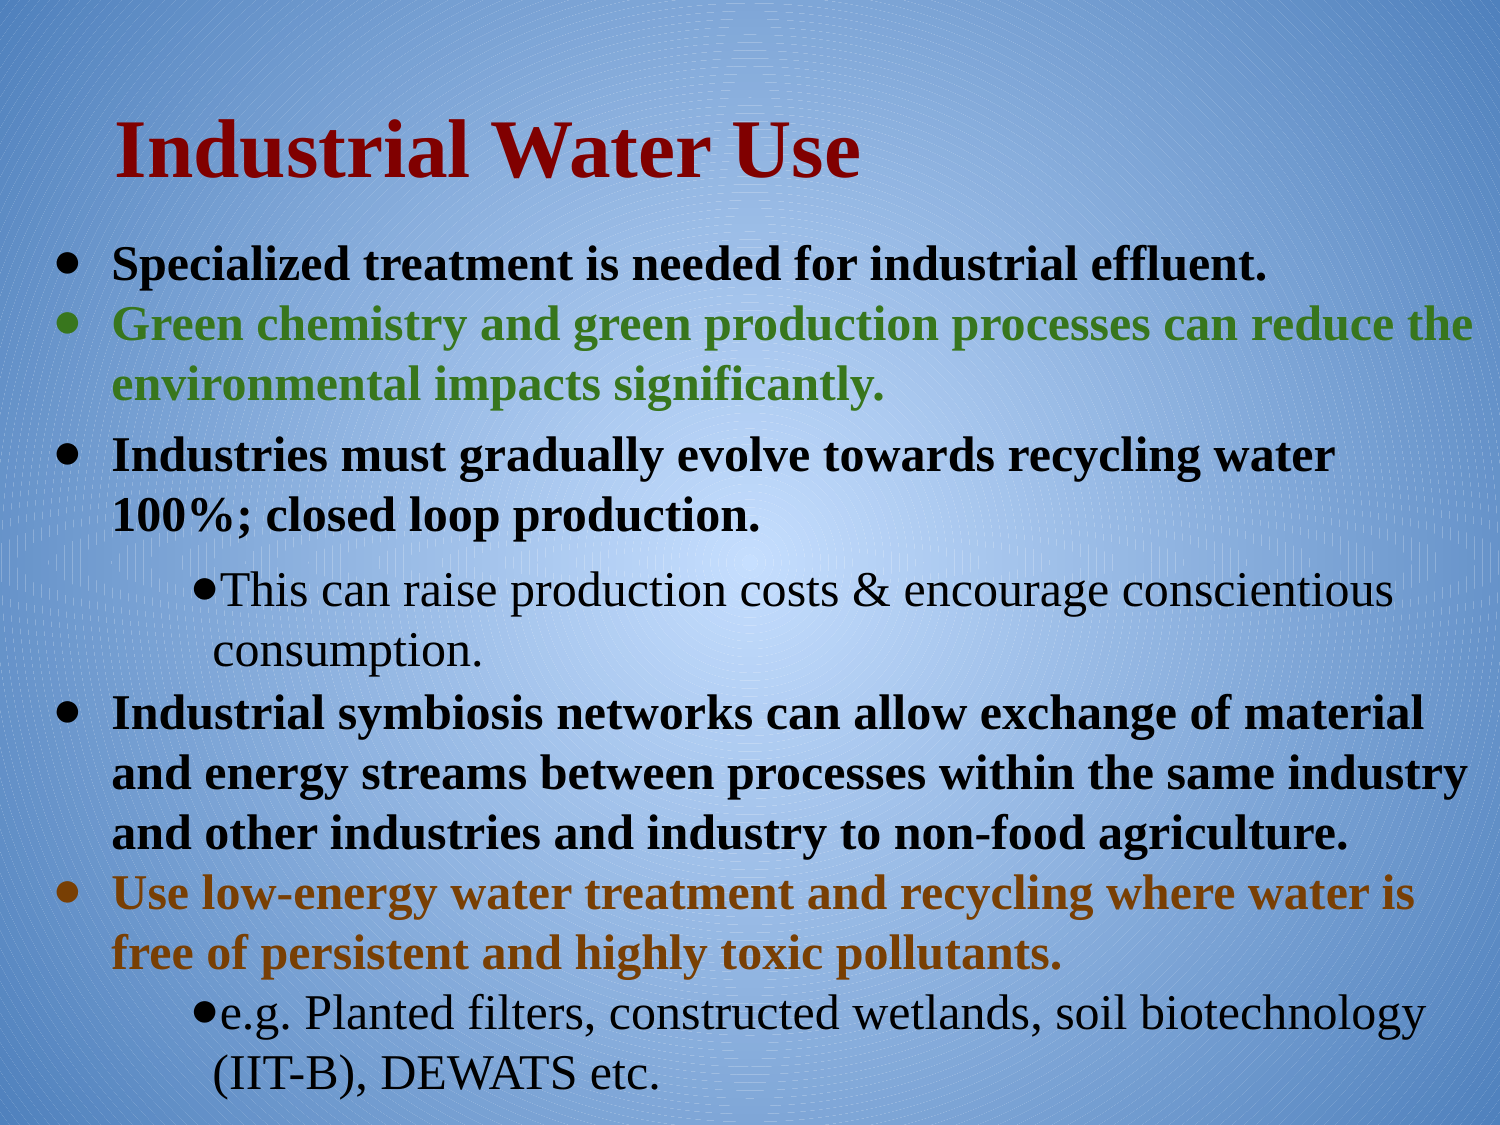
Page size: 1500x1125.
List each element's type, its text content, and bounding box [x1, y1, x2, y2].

title Industrial Water Use [99, 62, 1375, 215]
list Specialized treatment is needed for industrial effluent. Green chemistry and green production processes can reduce the environmental impacts significantly. Industries must gradually evolve towards recycling water 100%; closed loop production. This can raise production costs & encourage conscientious consumption. Industrial symbiosis networks can allow exchange of material and energy streams between processes within the same industry and other industries and industry to non-food agriculture. Use low-energy water treatment and recycling where water is free of persistent and highly toxic pollutants. e.g. Planted filters, constructed wetlands, soil biotechnology (IIT-B), DEWATS etc. [10, 215, 1500, 1095]
